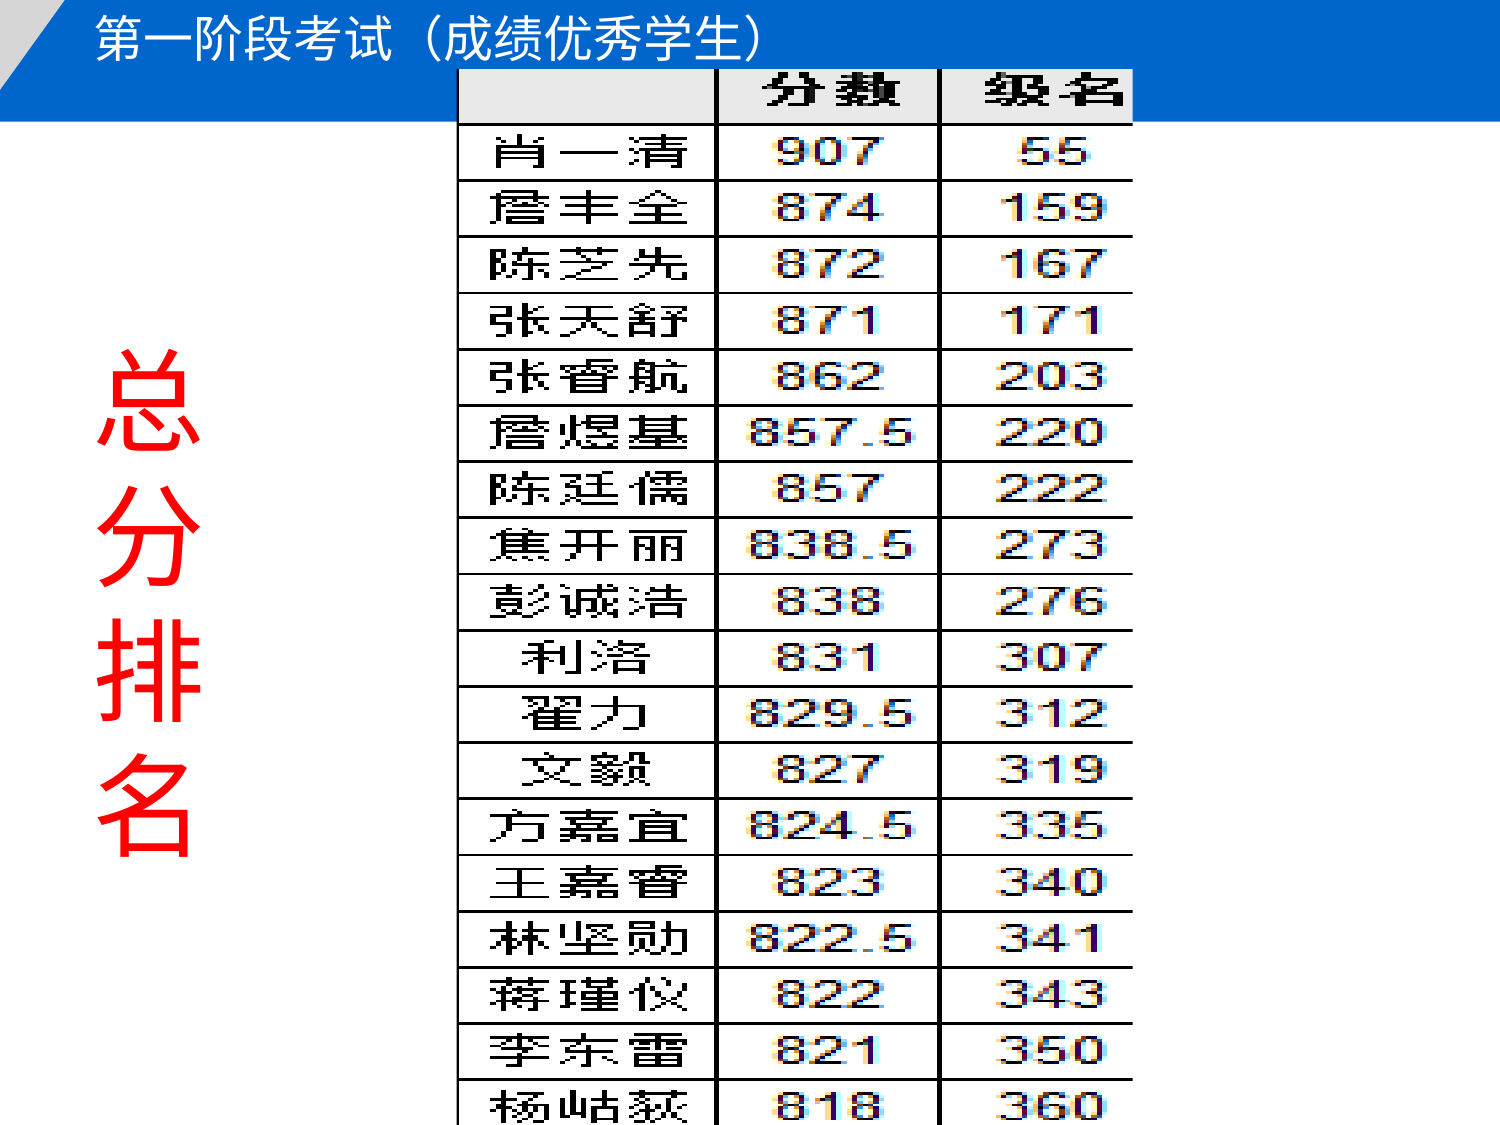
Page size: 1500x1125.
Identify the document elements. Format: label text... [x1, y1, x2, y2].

text_box 第一阶段考试（成绩优秀学生） [78, 0, 979, 75]
text_box 总 分 排 名 [77, 323, 220, 878]
text_box [0, 0, 65, 90]
picture [456, 69, 1133, 1125]
text_box [0, 0, 456, 122]
text_box [979, 0, 1500, 122]
